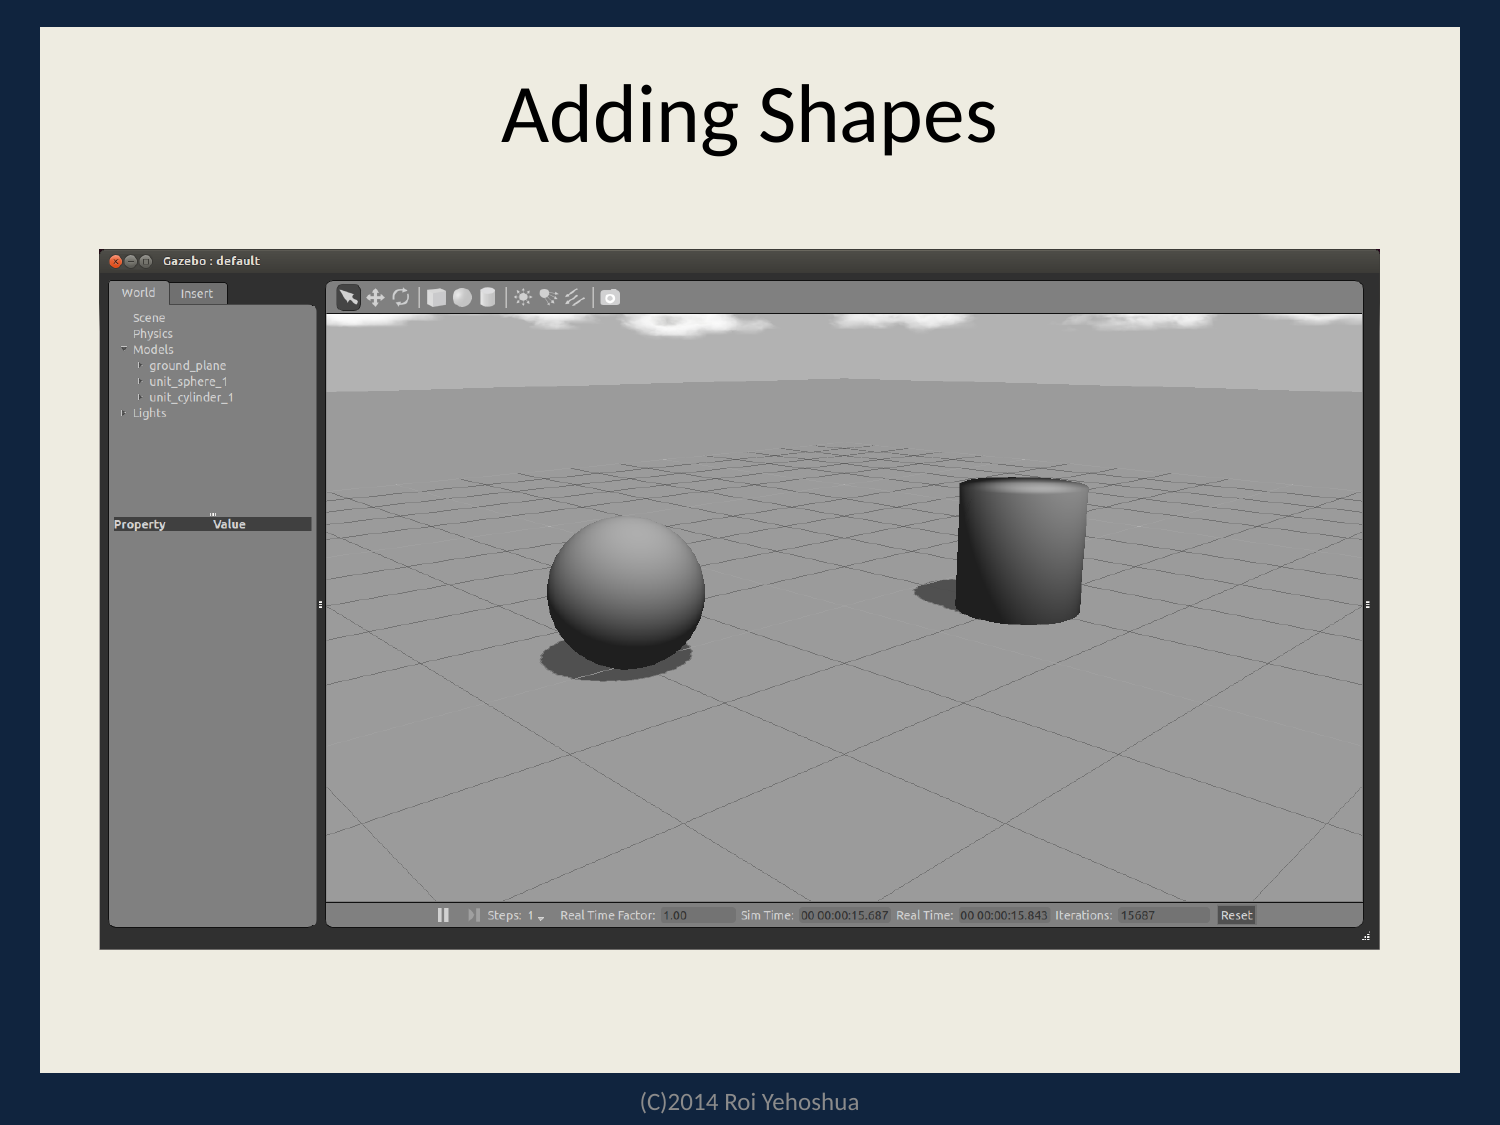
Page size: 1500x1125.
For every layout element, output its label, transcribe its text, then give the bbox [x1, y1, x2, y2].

picture [99, 249, 1380, 951]
footer (C)2014 Roi Yehoshua [512, 1074, 988, 1125]
title Adding Shapes [37, 31, 1463, 188]
